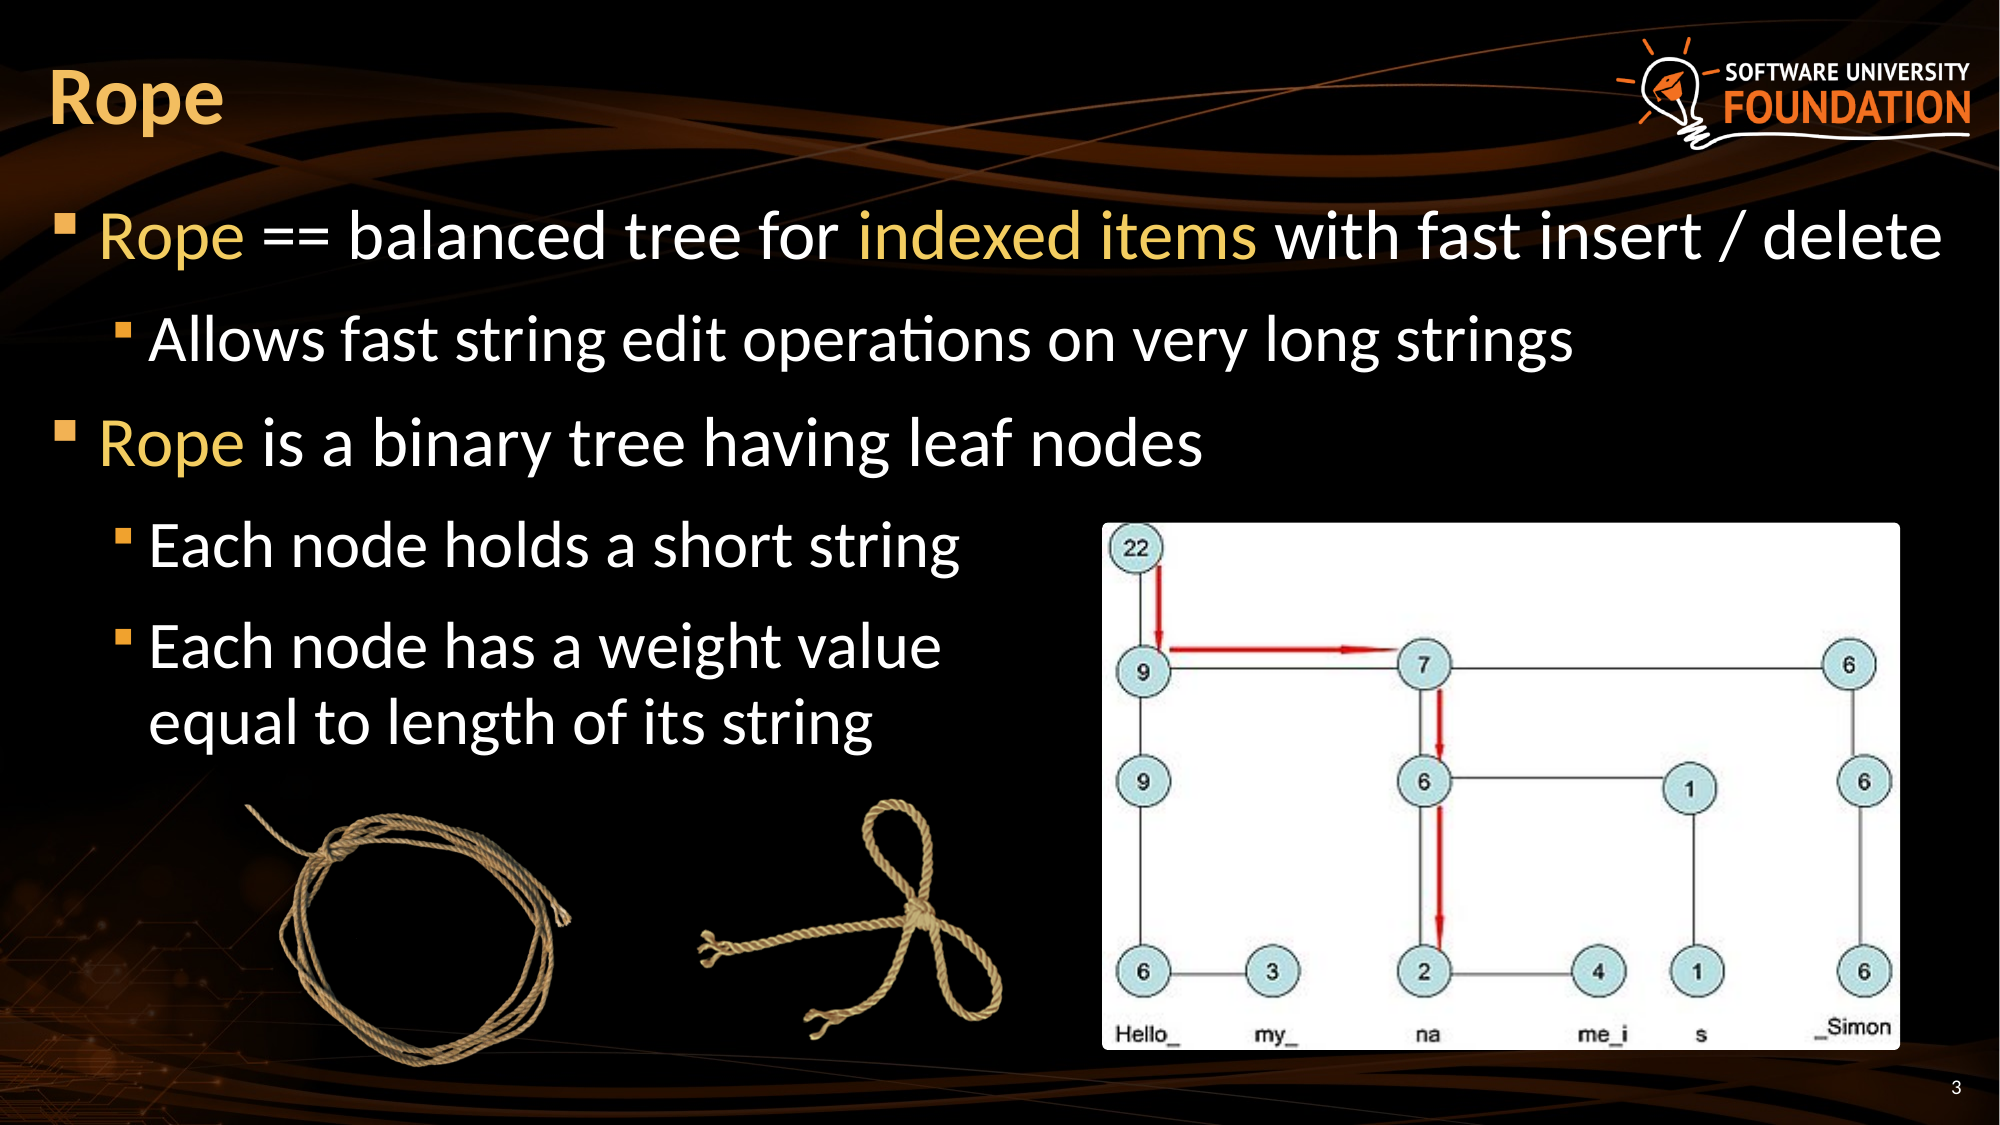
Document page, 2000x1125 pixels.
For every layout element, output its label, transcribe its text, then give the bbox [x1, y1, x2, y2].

title Rope [30, 6, 1602, 189]
picture [0, 0, 2000, 1125]
list Rope == balanced tree for indexed items with fast insert / delete Allows fast string edit operations on very long strings Rope is a binary tree having leaf nodes Each node holds a short string Each node has a weight value equal to length of its string [31, 188, 1968, 1103]
